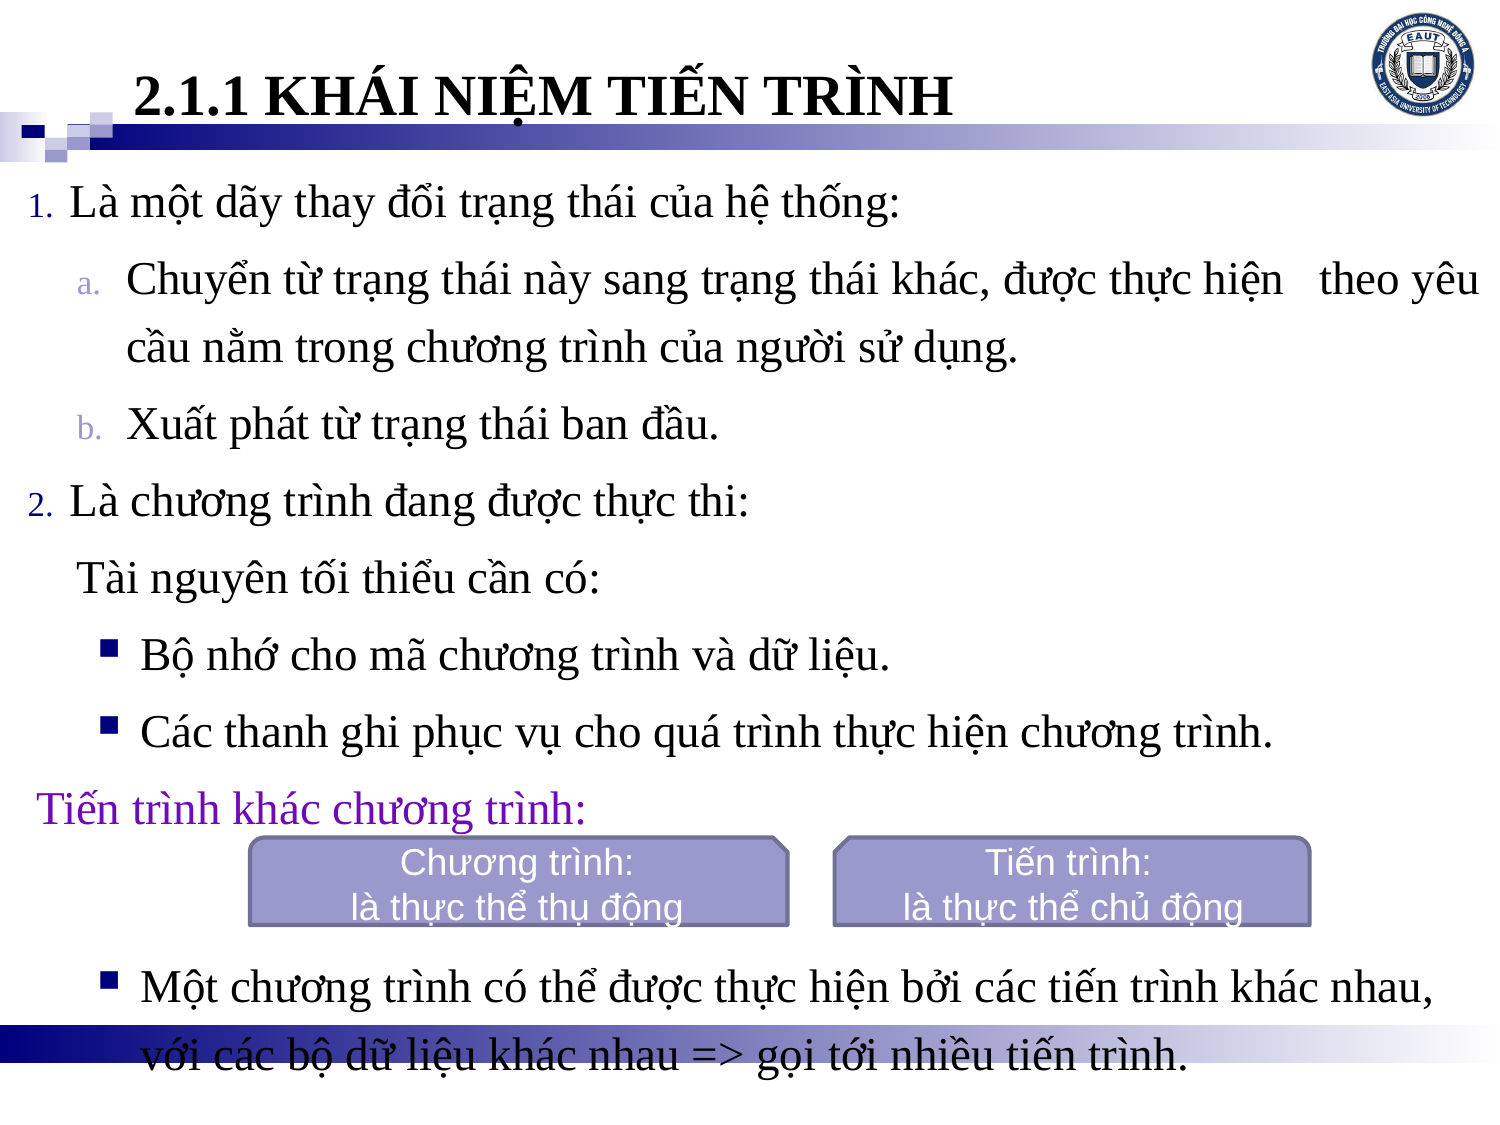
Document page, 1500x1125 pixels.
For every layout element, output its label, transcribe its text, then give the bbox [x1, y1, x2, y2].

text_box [249, 837, 1310, 926]
text_box 2.1.1 KHÁI NIỆM TIẾN TRÌNH [118, 50, 1382, 150]
list Là một dãy thay đổi trạng thái của hệ thống: Chuyển từ trạng thái này sang trạng thái khác, được thực hiện theo yêu cầu nằm trong chương trình của người sử dụng. Xuất phát từ trạng thái ban đầu. Là chương trình đang được thực thi: Tài nguyên tối thiểu cần có: Bộ nhớ cho mã chương trình và dữ liệu. Các thanh ghi phục vụ cho quá trình thực hiện chương trình. Tiến trình khác chương trình: Một chương trình có thể được thực hiện bởi các tiến trình khác nhau, với các bộ dữ liệu khác nhau => gọi tới nhiều tiến trình. [12, 152, 1500, 1090]
